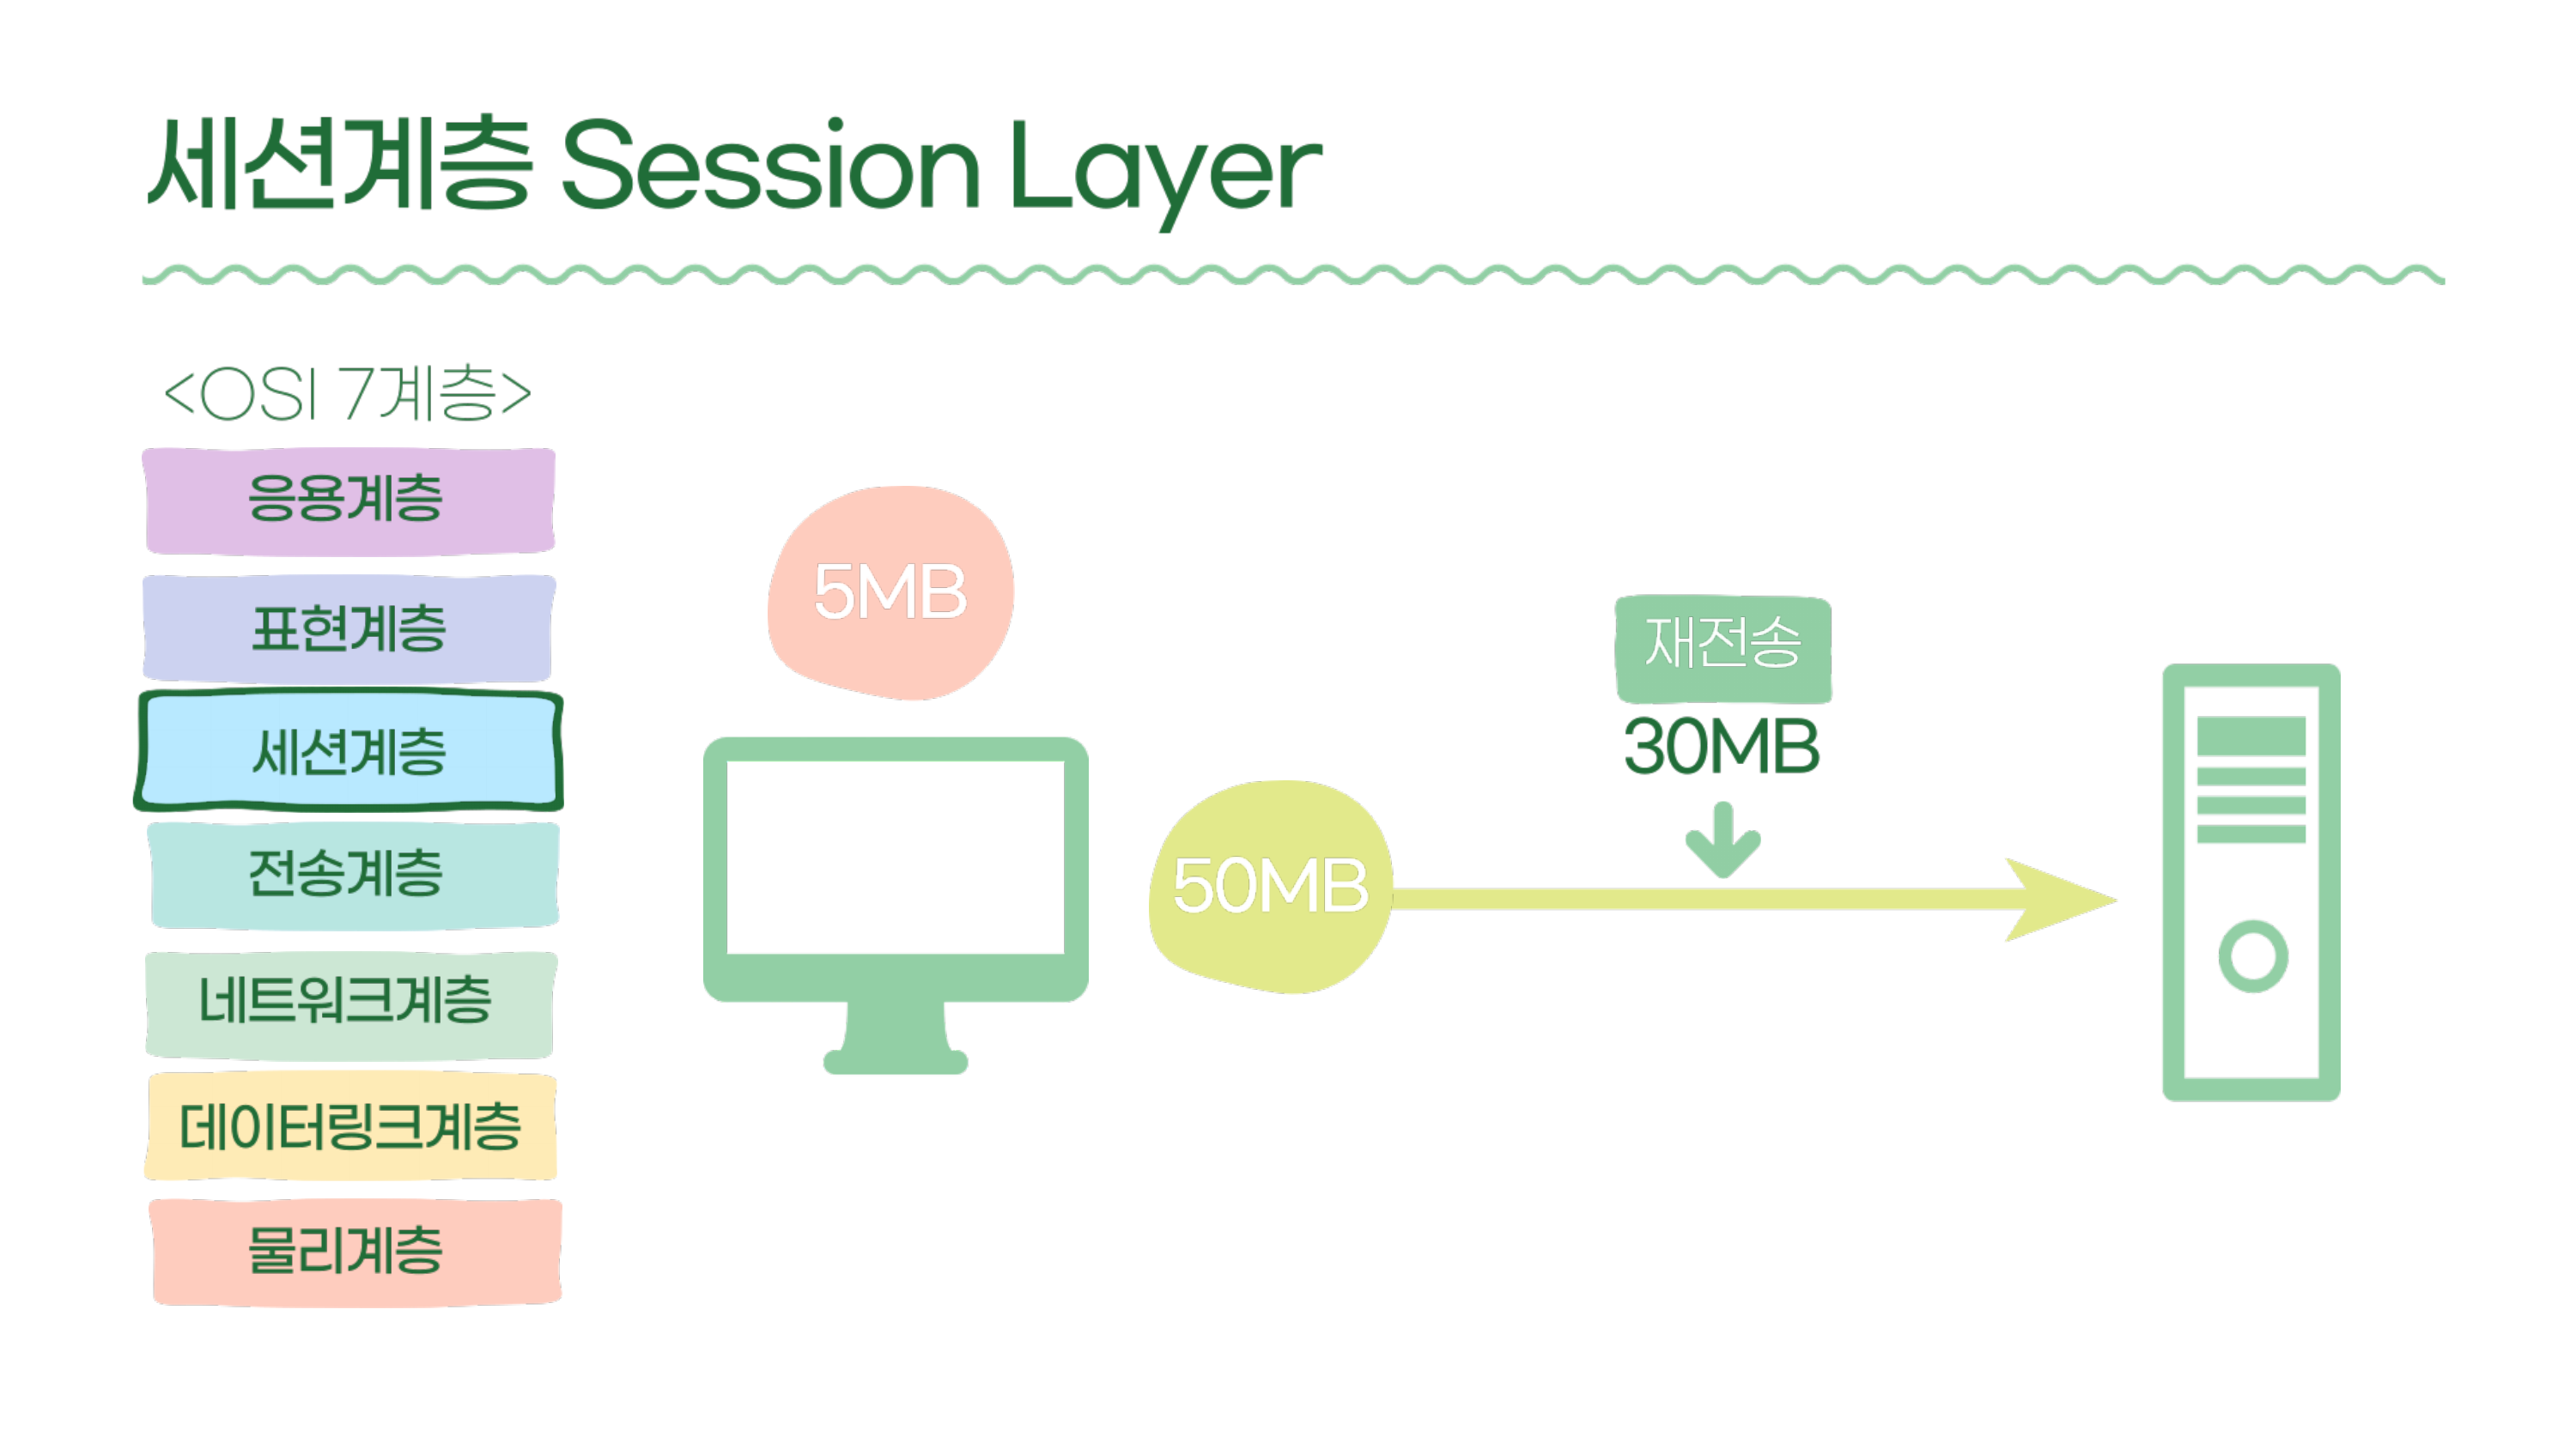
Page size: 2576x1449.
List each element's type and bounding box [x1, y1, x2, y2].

text_box [142, 262, 2445, 286]
text_box [703, 485, 2342, 1153]
text_box [132, 347, 564, 1308]
text_box [1579, 593, 1866, 879]
picture [125, 85, 1367, 283]
